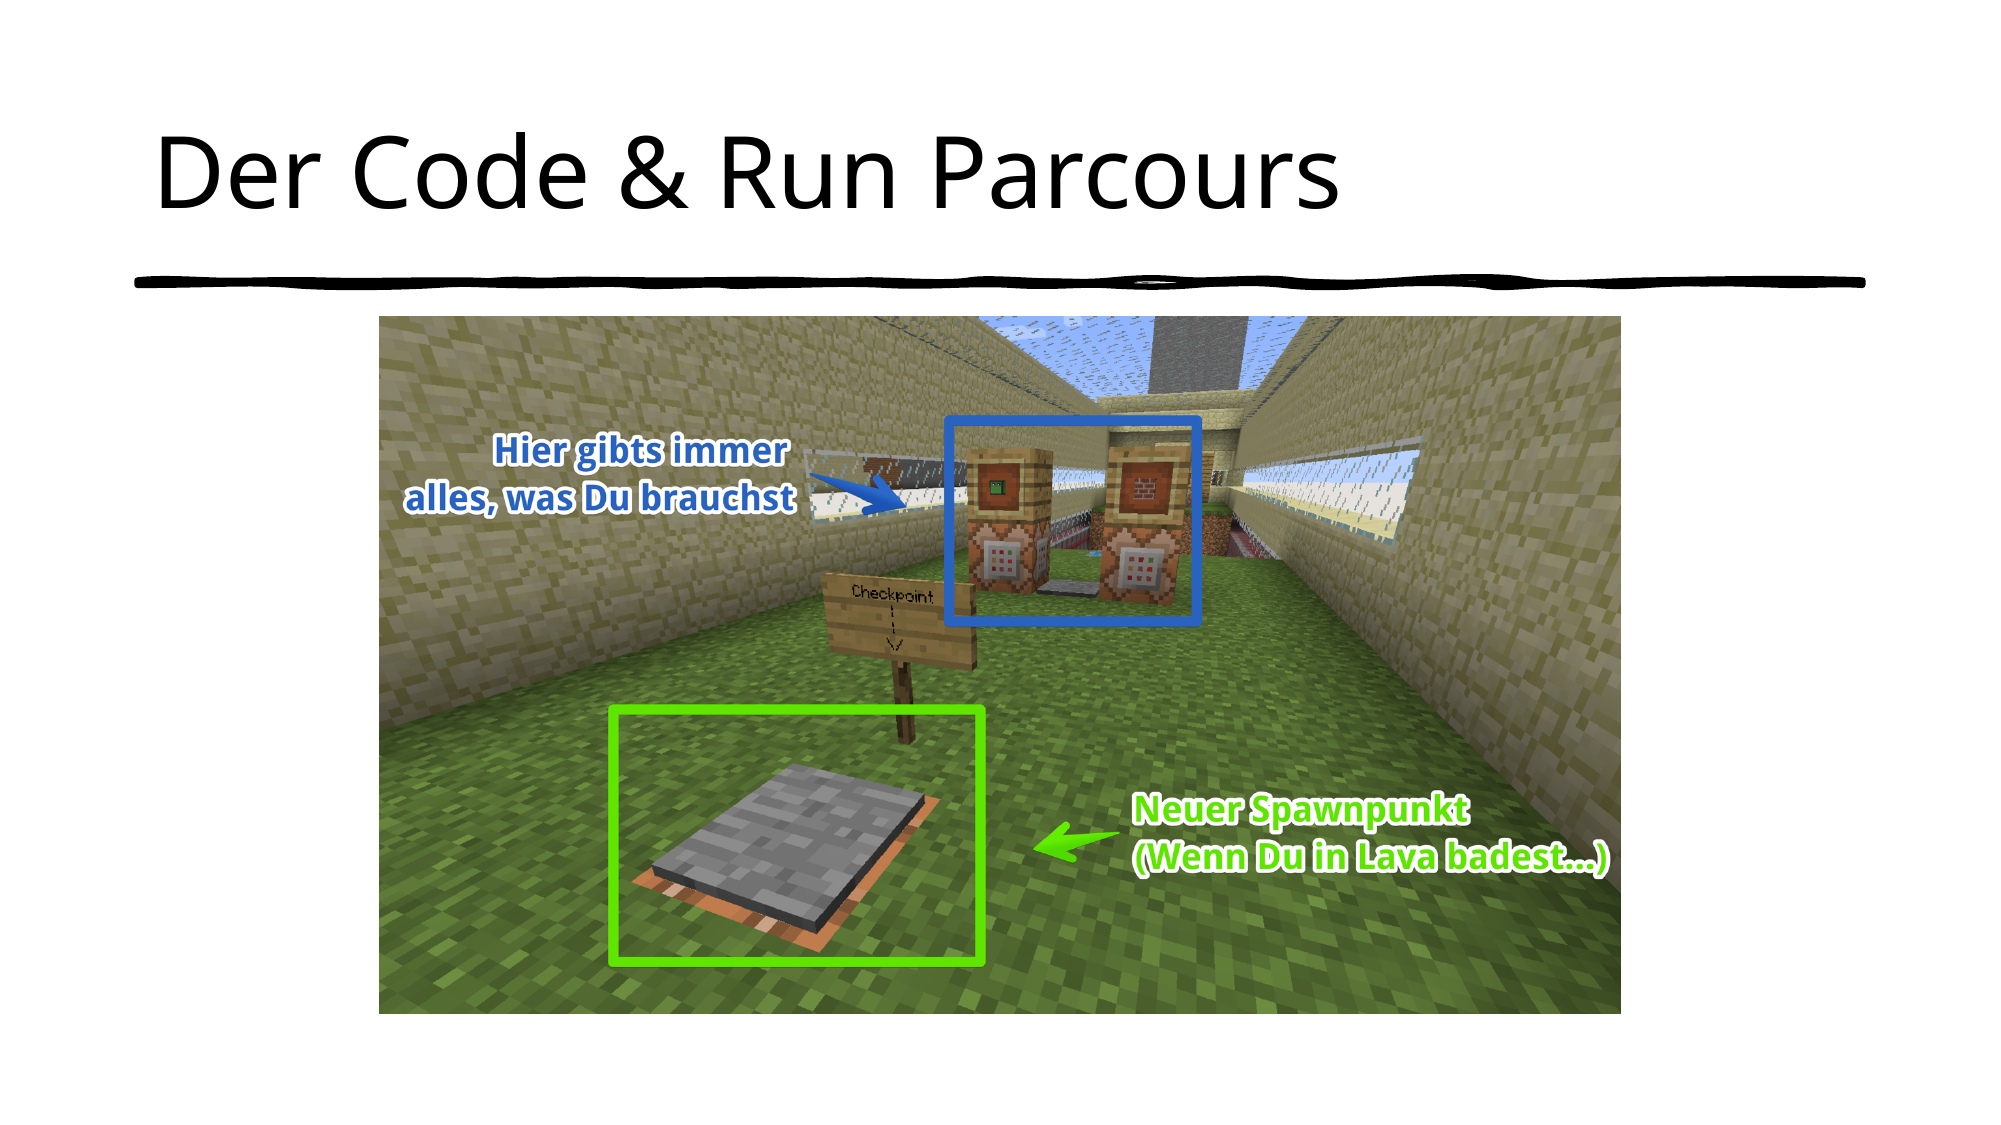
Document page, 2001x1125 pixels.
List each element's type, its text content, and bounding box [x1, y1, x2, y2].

title Der Code & Run Parcours [137, 59, 1863, 278]
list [379, 316, 1621, 1015]
